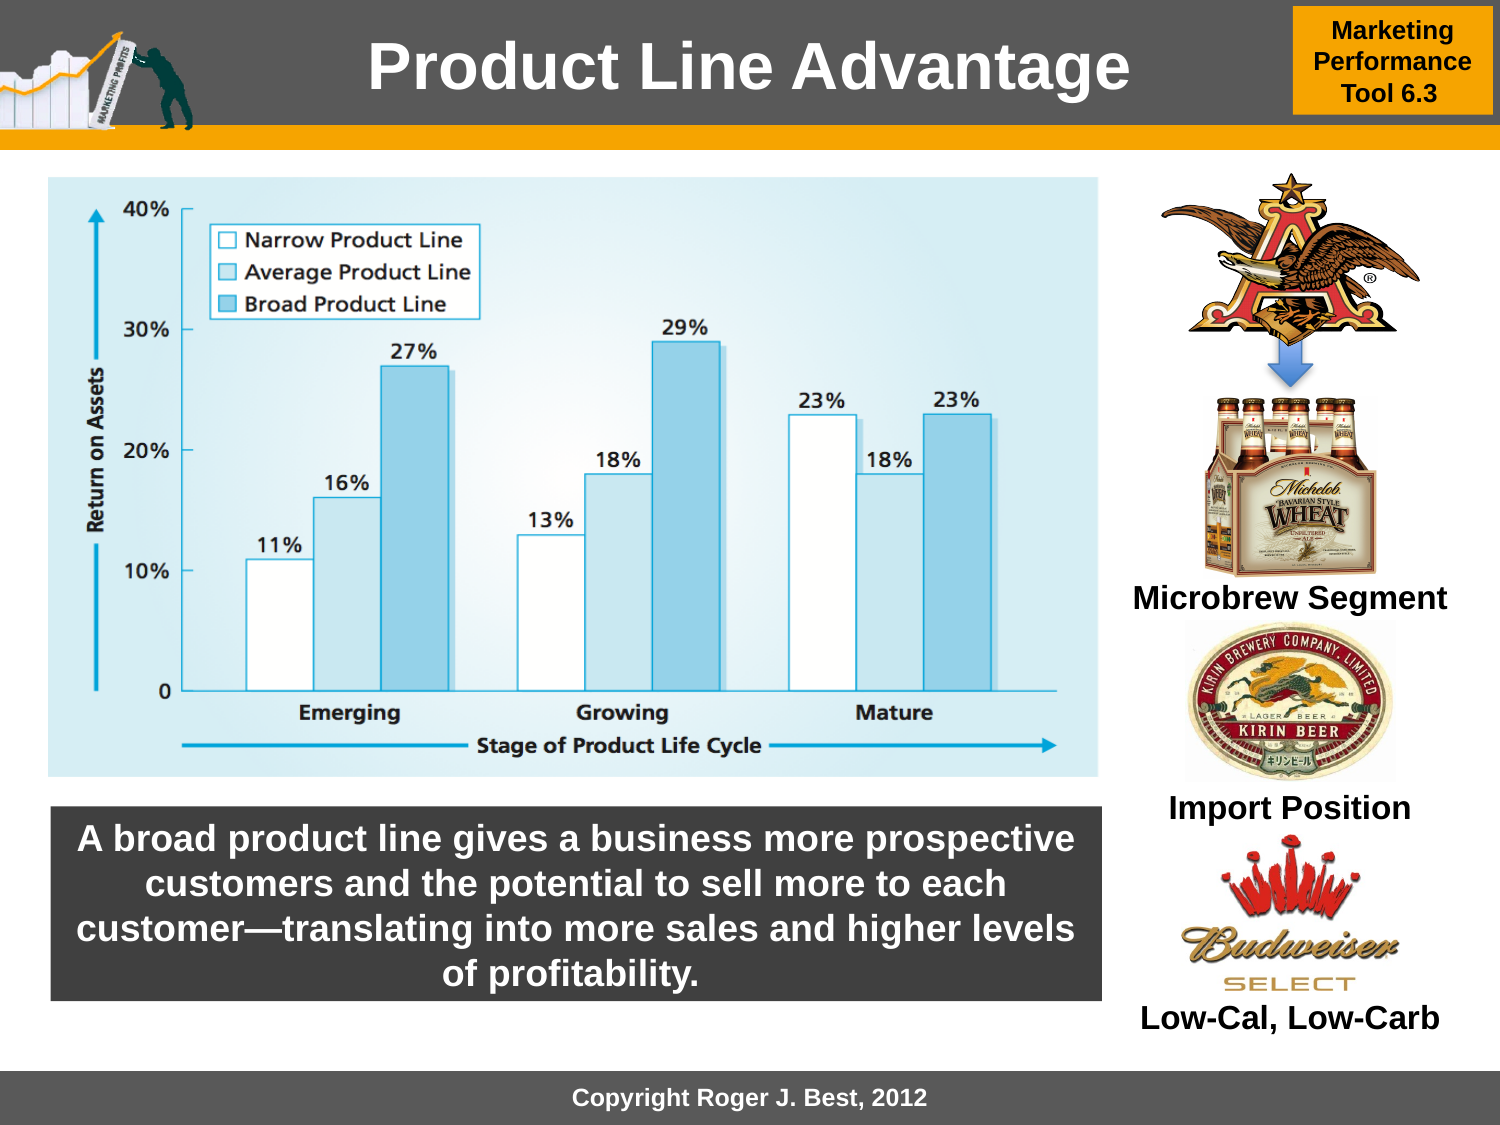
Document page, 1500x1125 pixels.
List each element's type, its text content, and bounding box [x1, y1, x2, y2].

text_box [1267, 355, 1314, 387]
text_box Product Line Advantage [200, 15, 1259, 111]
picture [0, 21, 214, 136]
text_box A broad product line gives a business more prospective customers and the potential to sell more to each customer—translating into more sales and higher levels of profitability. [50, 806, 1102, 1002]
picture [1161, 173, 1420, 348]
picture [47, 175, 1103, 780]
picture [1181, 833, 1400, 991]
text_box Microbrew Segment [1117, 569, 1464, 625]
picture [1203, 396, 1378, 579]
text_box Import Position [1153, 778, 1428, 834]
text_box Copyright Roger J. Best, 2012 [543, 1074, 957, 1120]
text_box MBM6 Chapter 6 [1259, 12, 1486, 118]
text_box [0, 0, 1500, 123]
picture [1185, 620, 1396, 782]
text_box Marketing Performance Tool 6.3 [1292, 6, 1493, 115]
text_box [0, 1069, 1500, 1125]
text_box [0, 123, 1500, 152]
text_box Low-Cal, Low-Carb [1125, 989, 1456, 1045]
